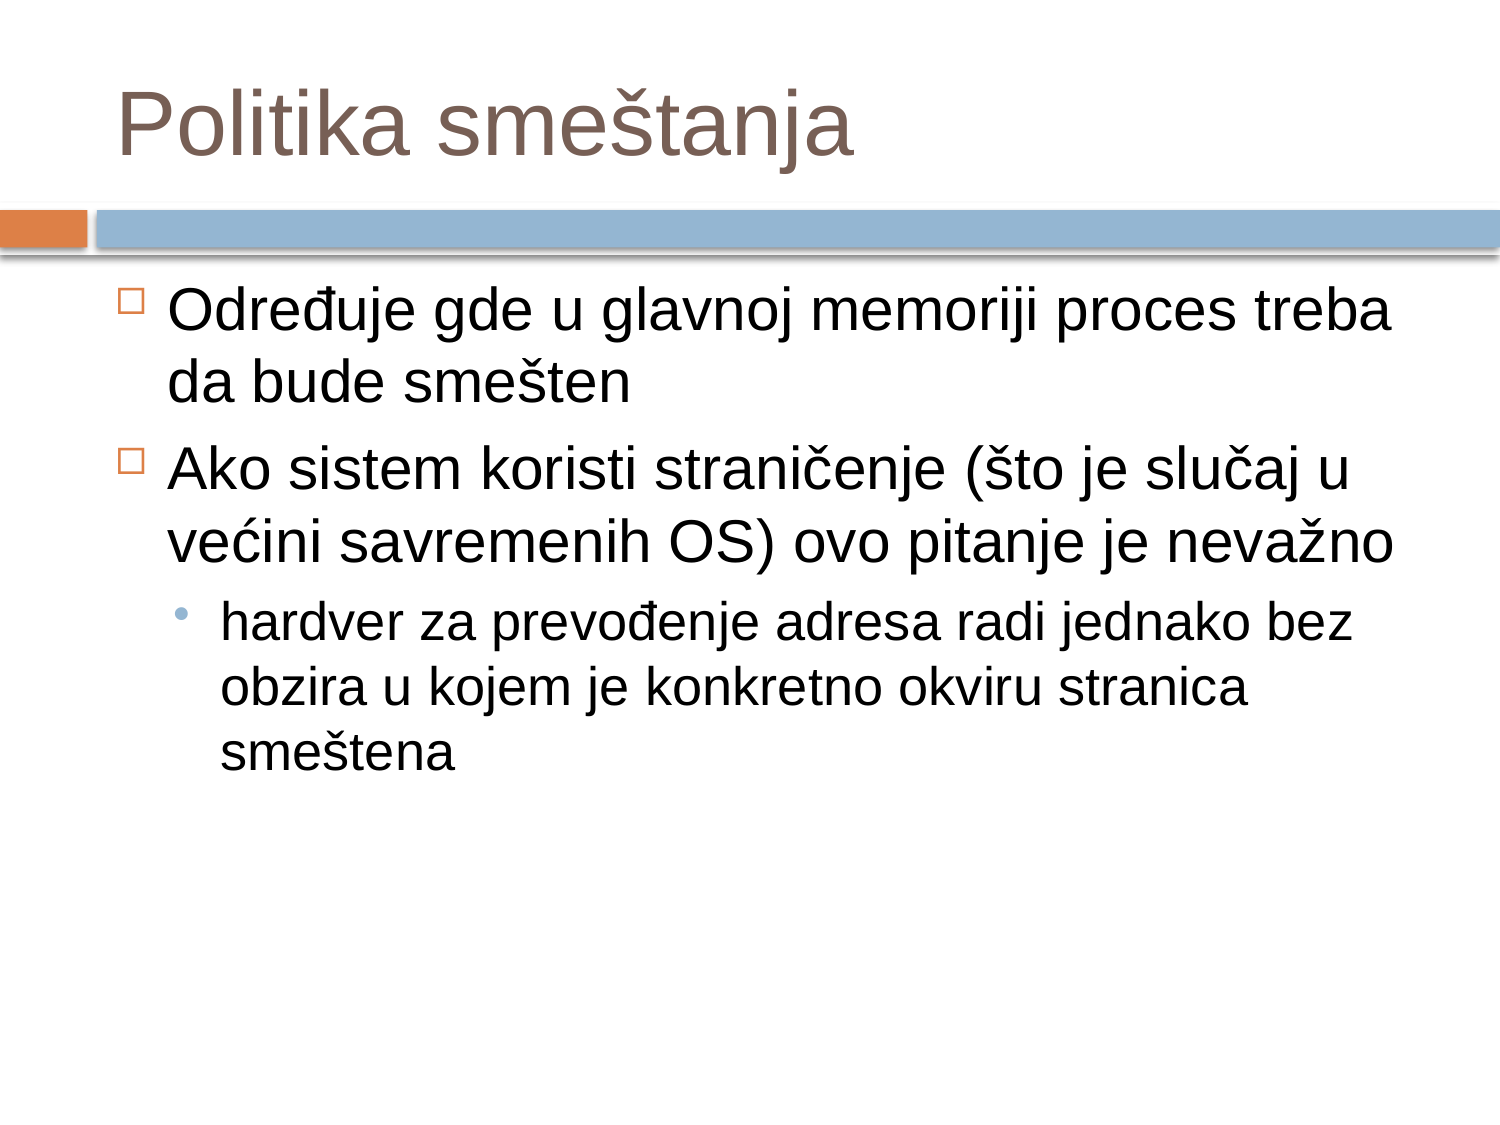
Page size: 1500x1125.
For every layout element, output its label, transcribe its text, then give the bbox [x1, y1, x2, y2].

list Određuje gde u glavnoj memoriji proces treba da bude smešten Ako sistem koristi straničenje (što je slučaj u većini savremenih OS) ovo pitanje je nevažno hardver za prevođenje adresa radi jednako bez obzira u kojem je konkretno okviru stranica smeštena [100, 262, 1438, 1000]
title Politika smeštanja [100, 37, 1438, 200]
